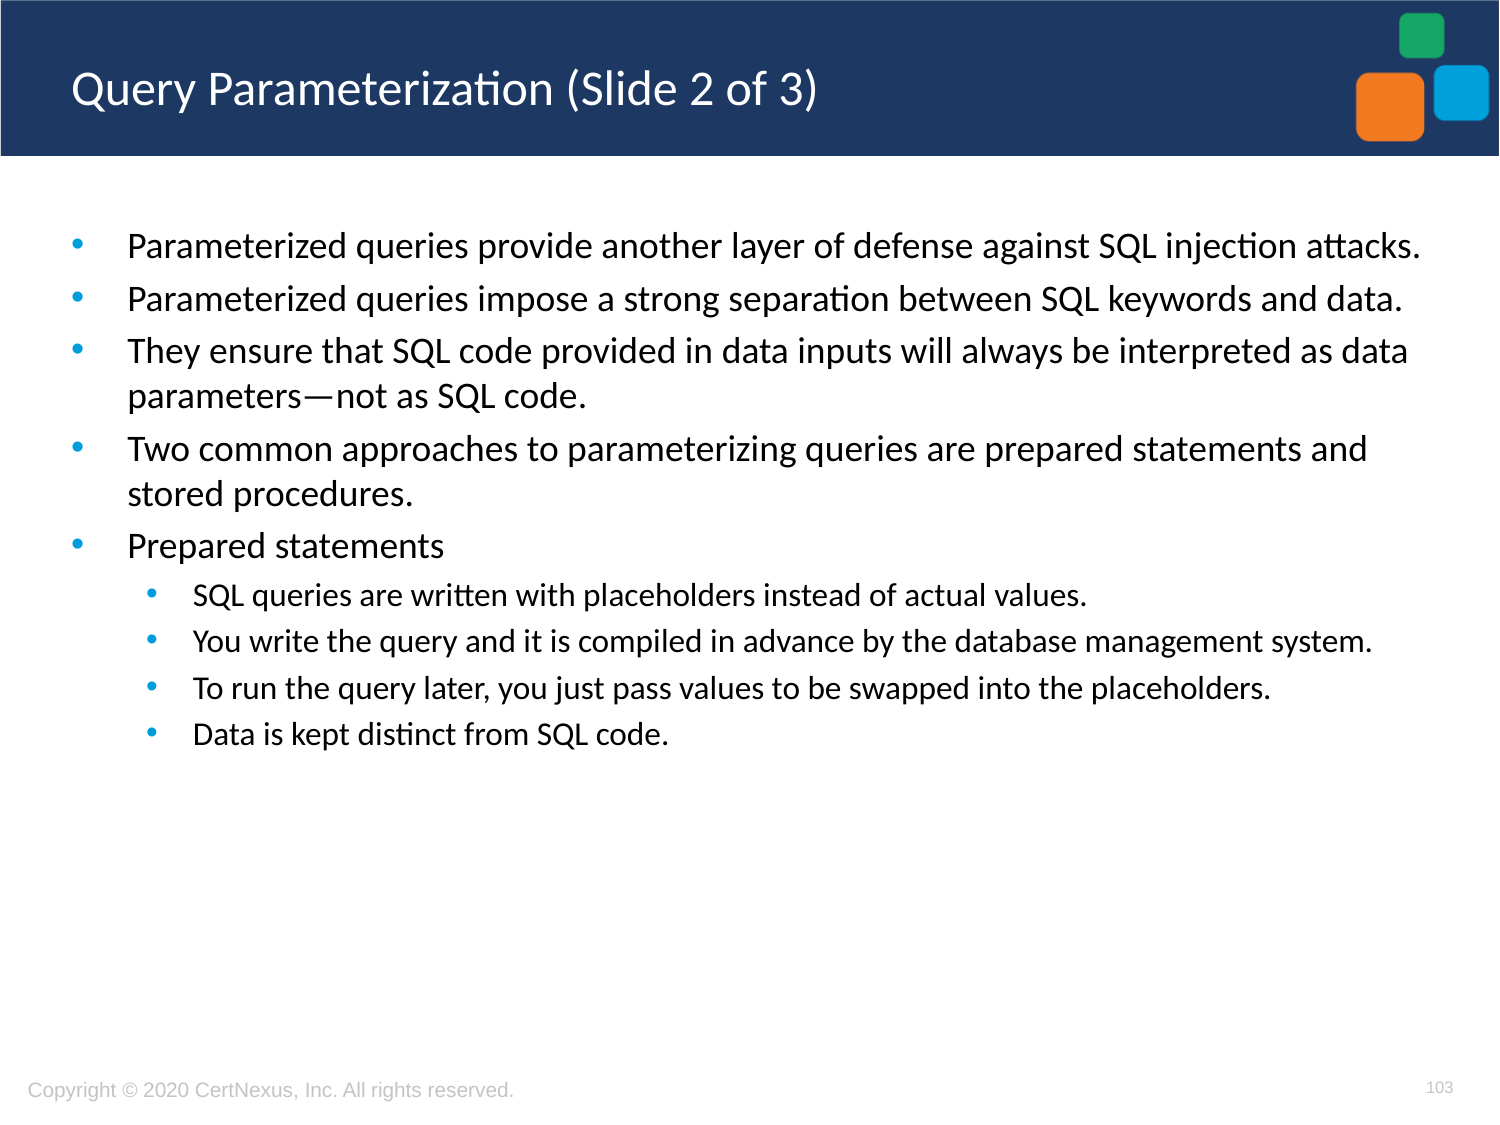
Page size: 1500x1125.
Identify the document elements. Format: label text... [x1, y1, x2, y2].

picture [0, 0, 1500, 156]
list Parameterized queries provide another layer of defense against SQL injection attacks. Parameterized queries impose a strong separation between SQL keywords and data. They ensure that SQL code provided in data inputs will always be interpreted as data parameters—not as SQL code. Two common approaches to parameterizing queries are prepared statements and stored procedures. Prepared statements SQL queries are written with placeholders instead of actual values. You write the query and it is compiled in advance by the database management system. To run the query later, you just pass values to be swapped into the placeholders. Data is kept distinct from SQL code. [56, 213, 1444, 1088]
title Query Parameterization (Slide 2 of 3) [56, 16, 1350, 155]
slide_number 103 [1118, 1057, 1469, 1118]
